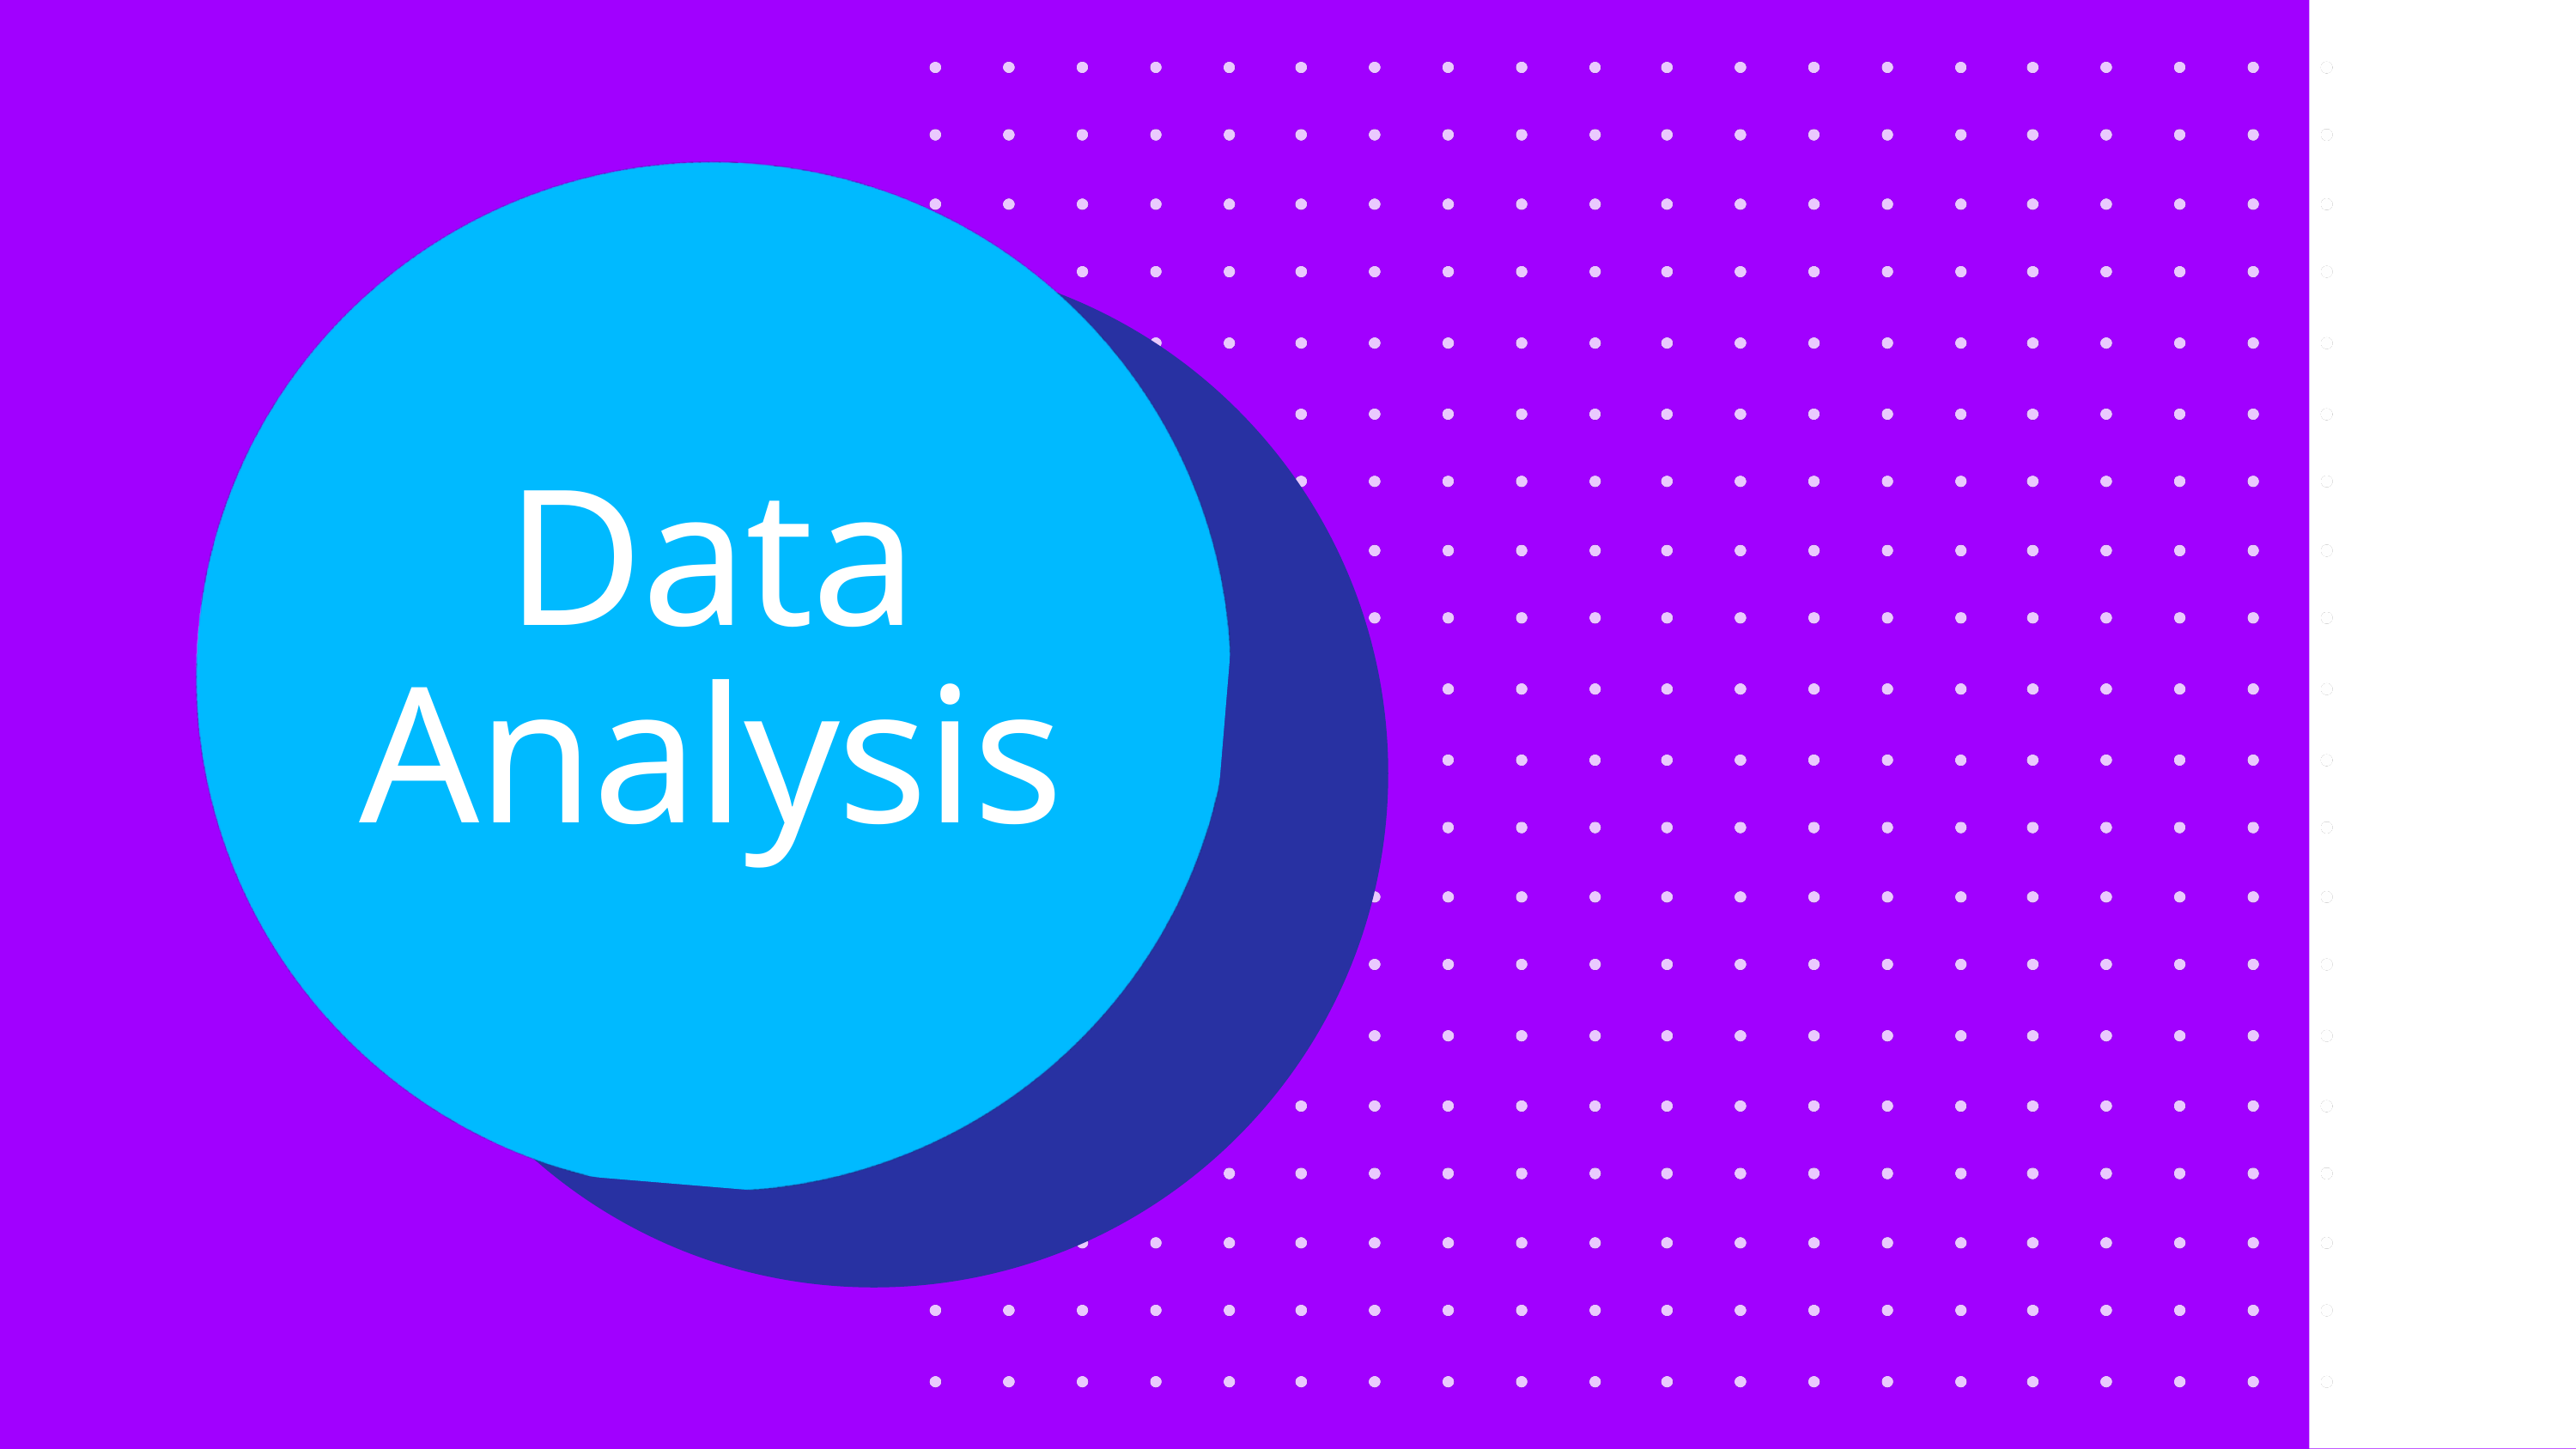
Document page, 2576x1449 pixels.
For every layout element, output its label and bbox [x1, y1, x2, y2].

text_box [155, 115, 1388, 1288]
text_box [2309, 0, 2576, 1449]
text_box [921, 57, 2337, 1392]
